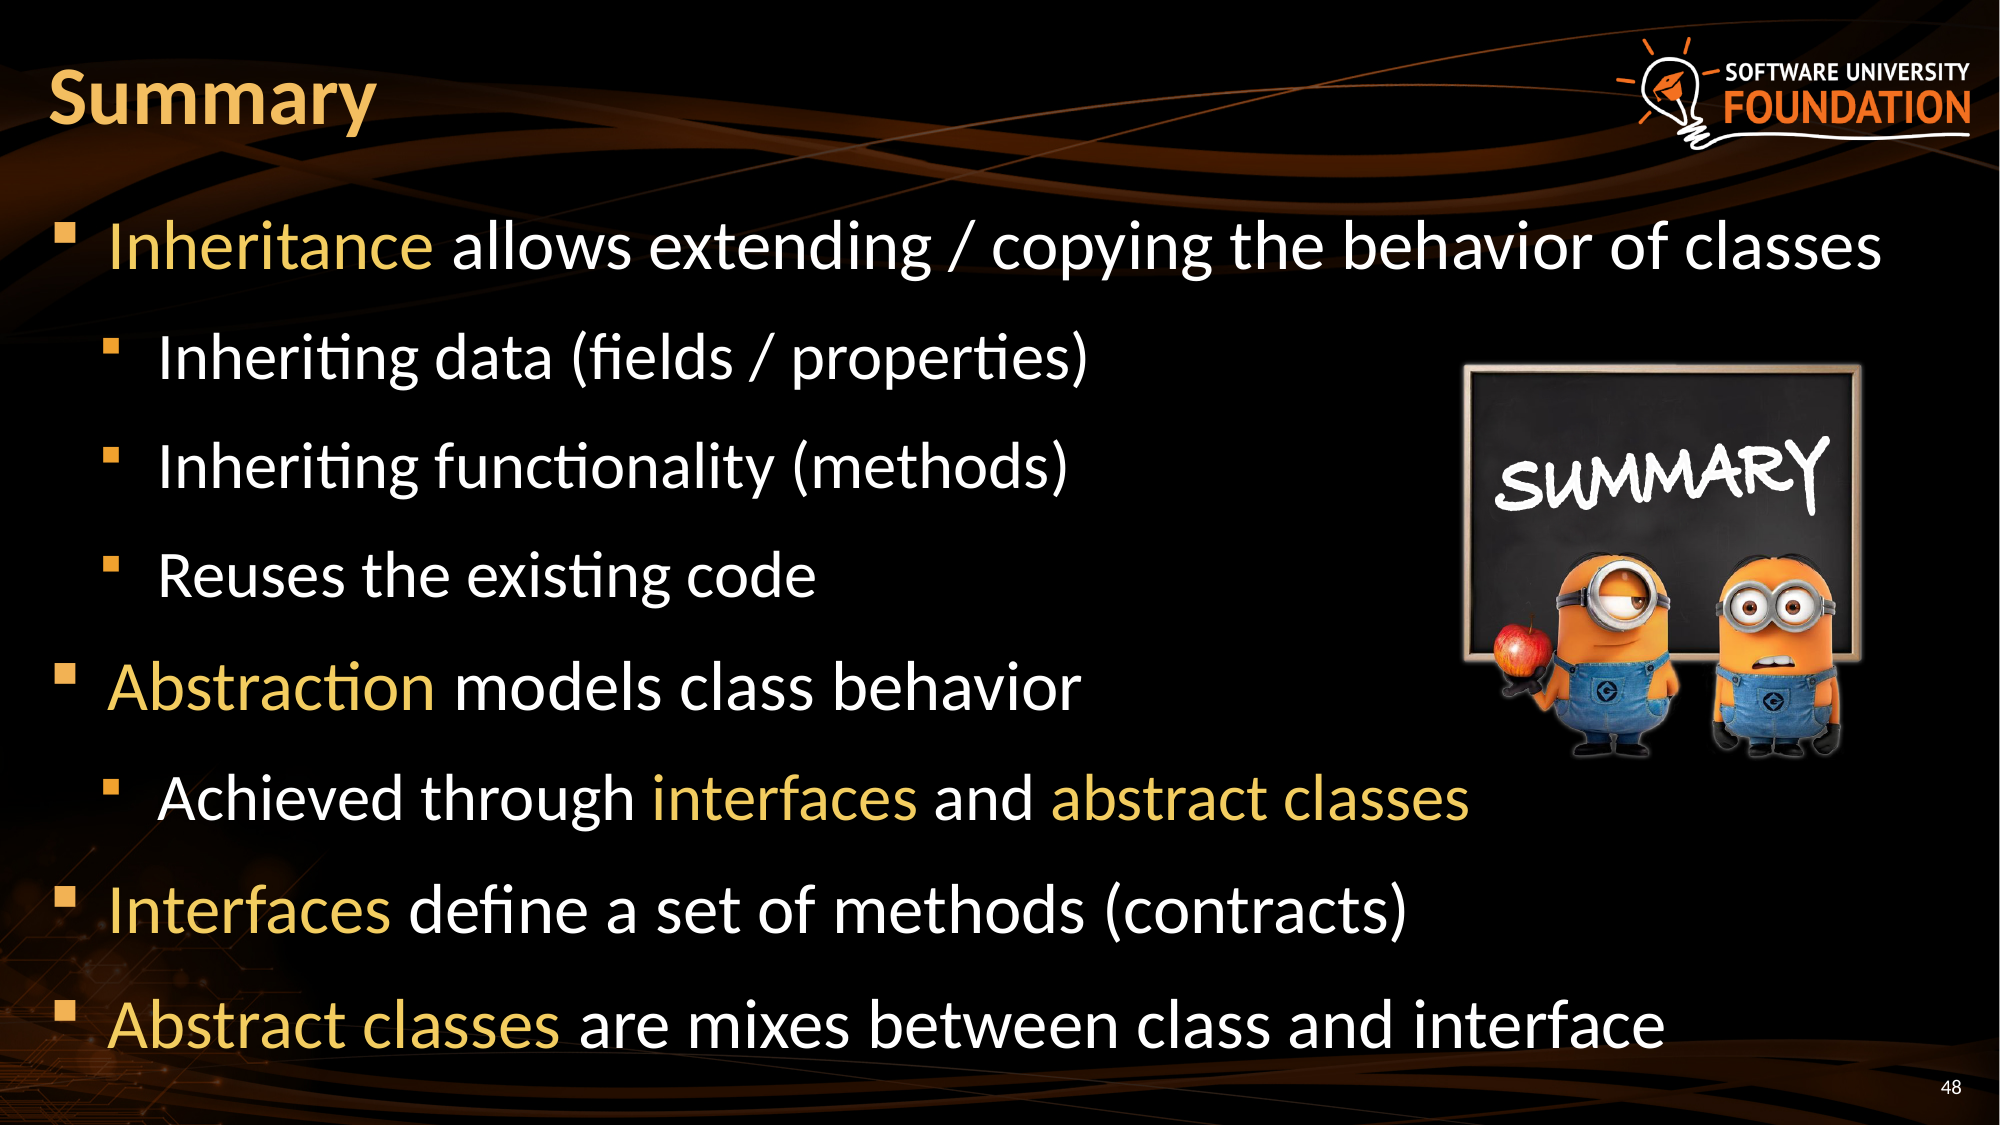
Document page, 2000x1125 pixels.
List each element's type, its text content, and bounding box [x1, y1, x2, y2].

list Inheritance allows extending / copying the behavior of classes Inheriting data (fields / properties) Inheriting functionality (methods) Reuses the existing code Abstraction models class behavior Achieved through interfaces and abstract classes Interfaces define a set of methods (contracts) Abstract classes are mixes between class and interface [31, 188, 1968, 1103]
title Summary [30, 6, 1602, 189]
picture [0, 0, 2000, 1125]
